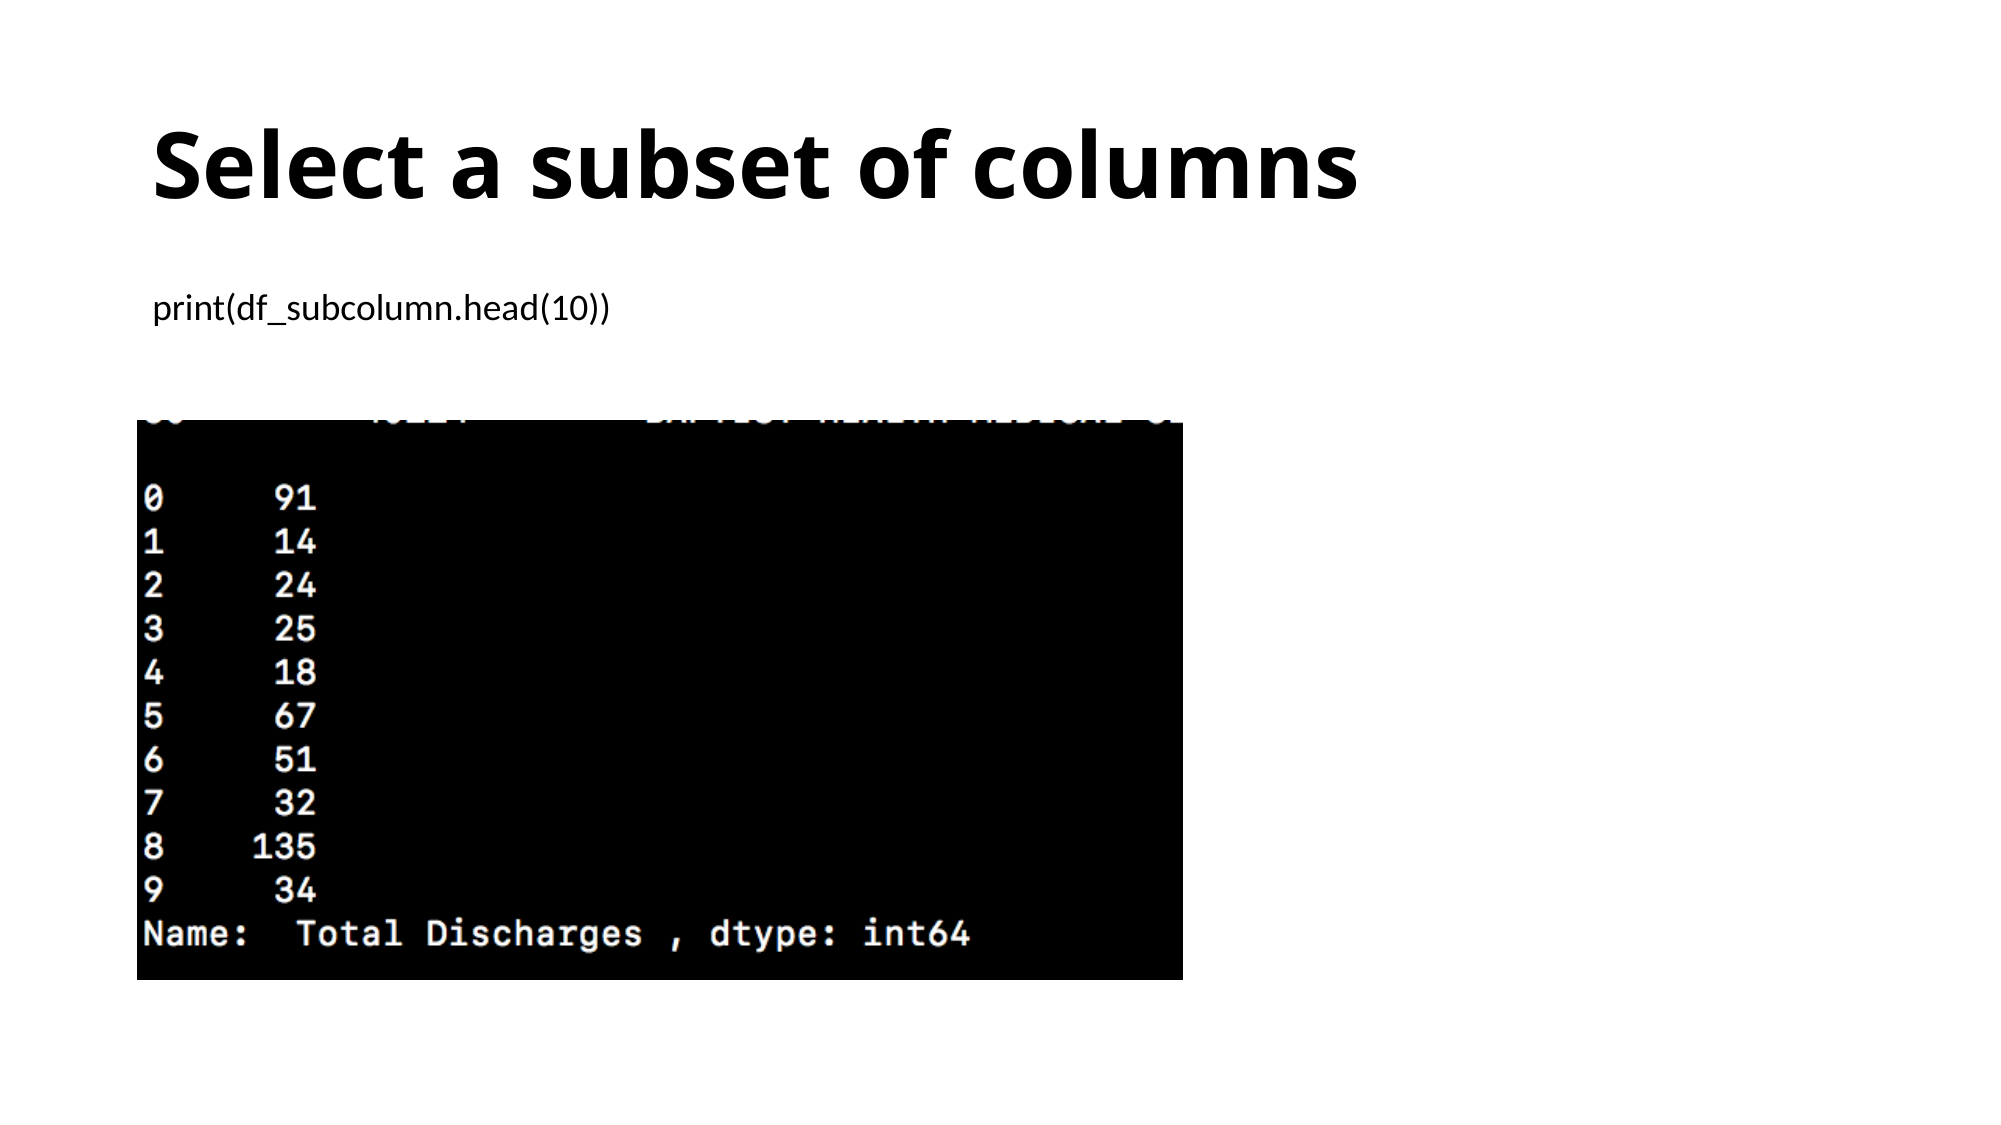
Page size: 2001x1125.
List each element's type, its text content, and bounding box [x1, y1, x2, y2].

title Select a subset of columns [137, 59, 1863, 278]
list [137, 420, 1183, 980]
text_box print(df_subcolumn.head(10)) [137, 275, 1228, 336]
